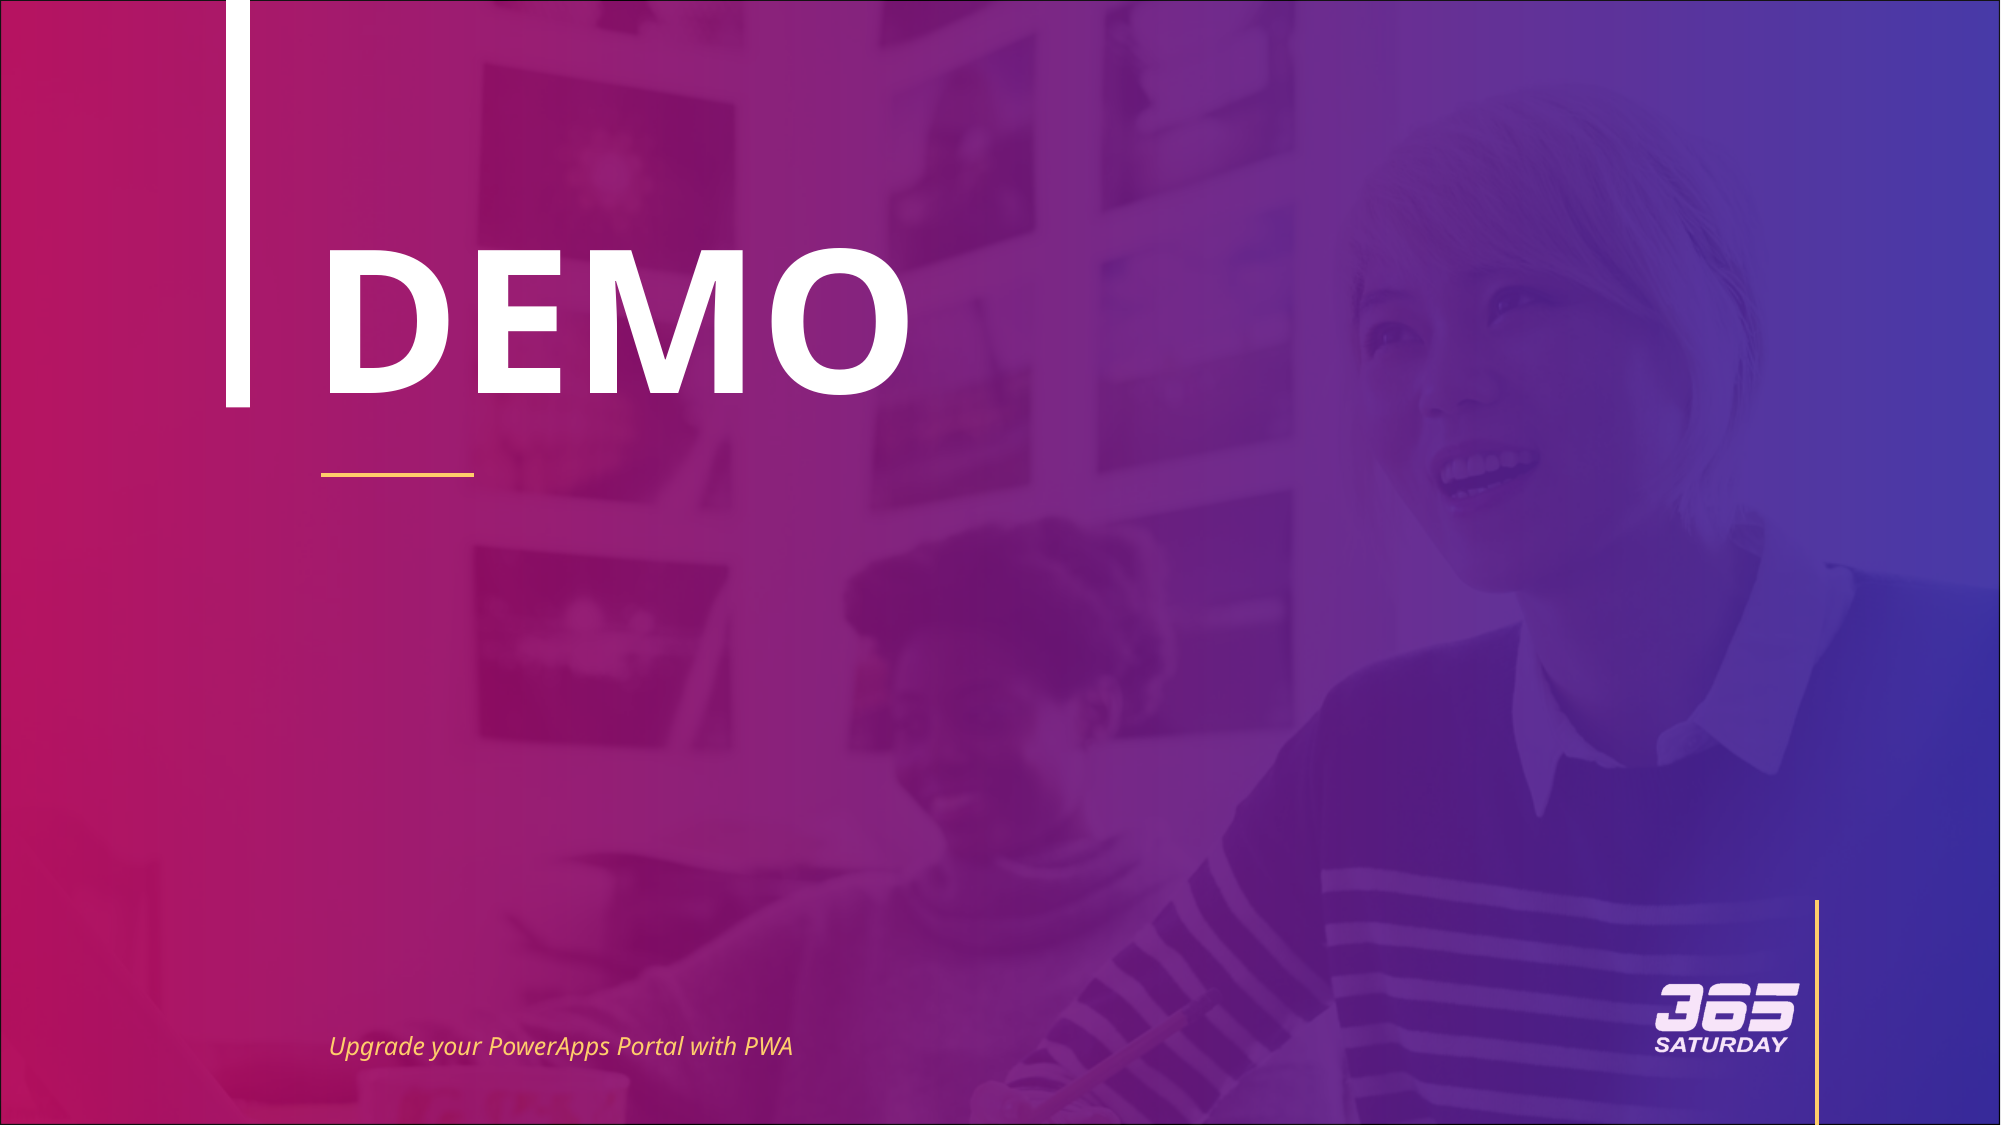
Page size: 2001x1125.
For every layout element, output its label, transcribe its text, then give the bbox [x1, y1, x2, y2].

footer Upgrade your PowerApps Portal with PWA [313, 1015, 848, 1075]
picture [1648, 976, 1803, 1056]
title DEMO [297, 52, 1743, 444]
